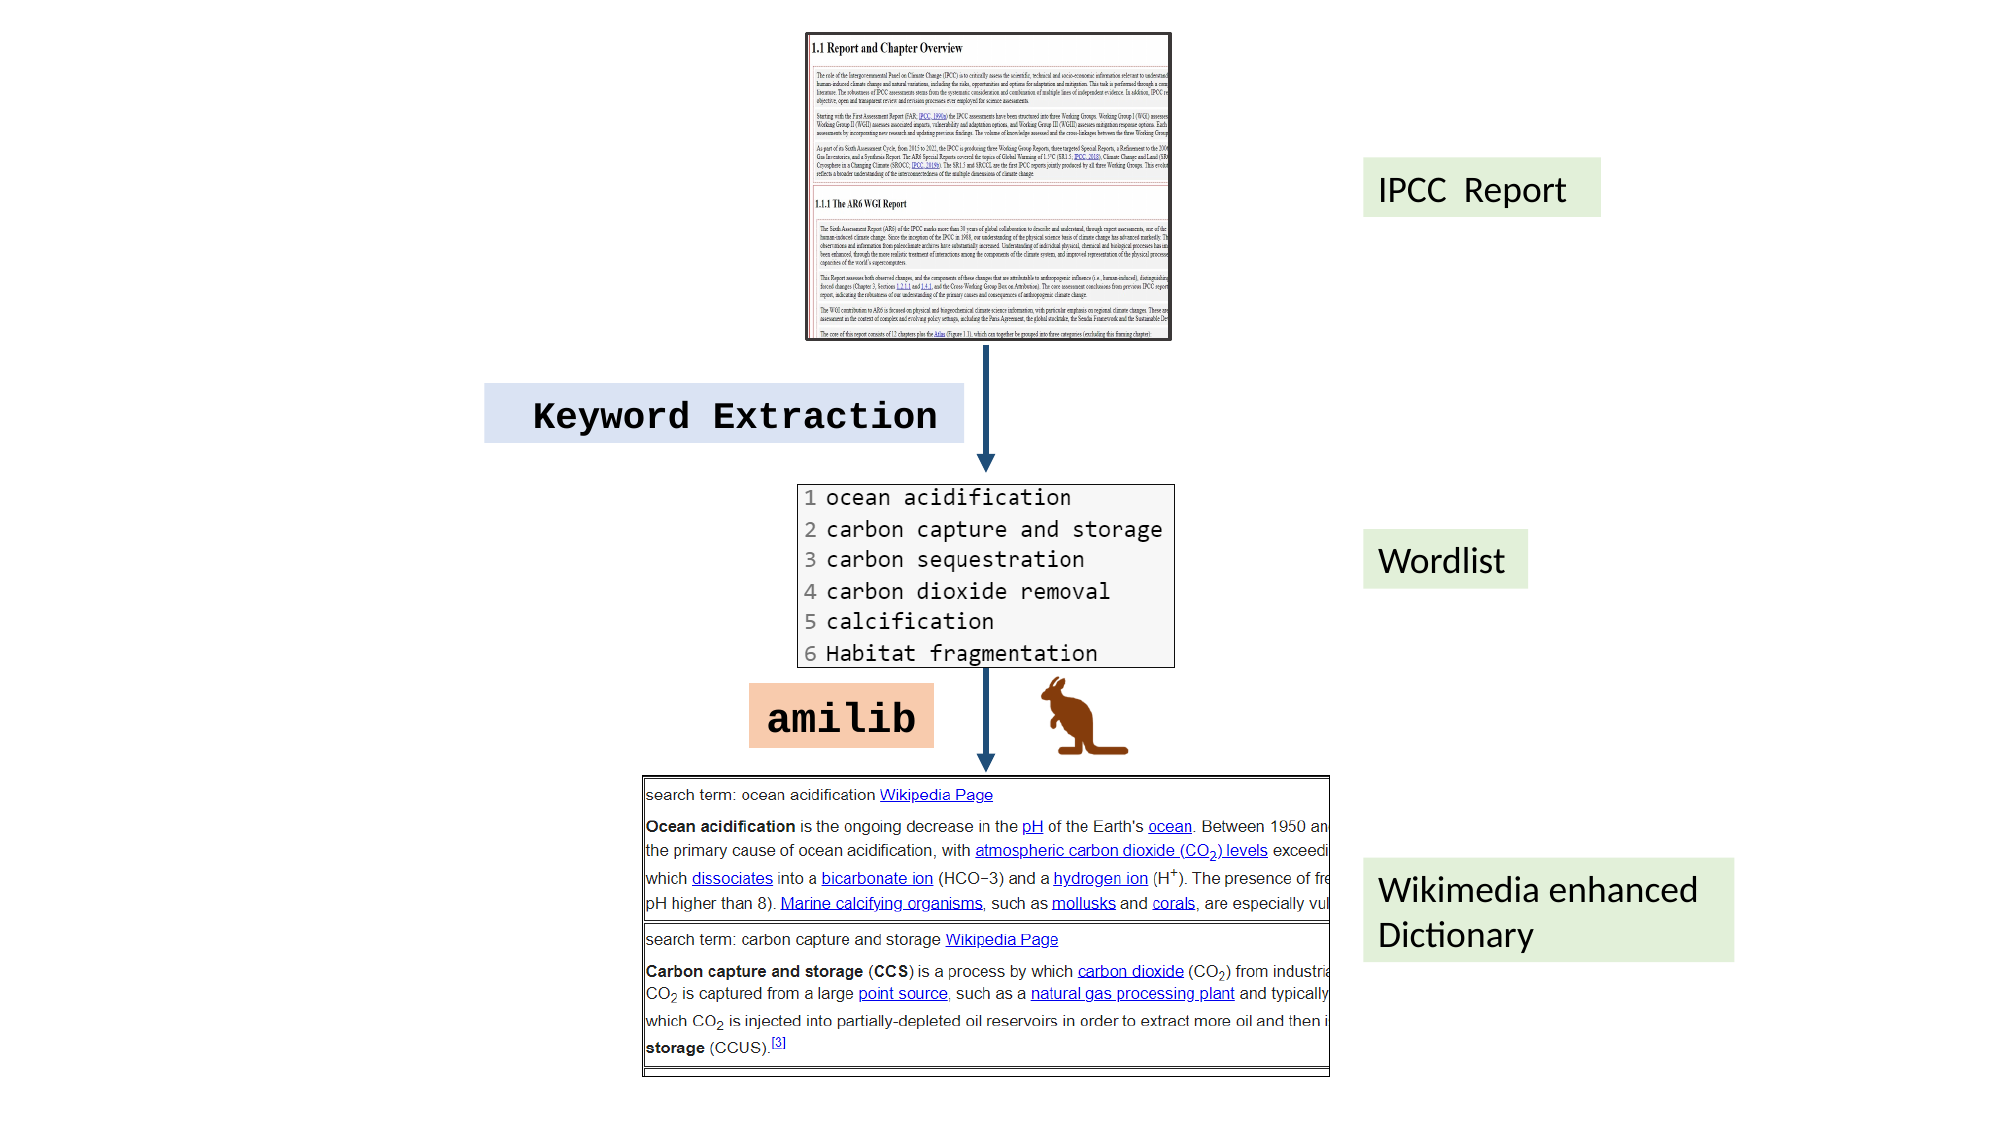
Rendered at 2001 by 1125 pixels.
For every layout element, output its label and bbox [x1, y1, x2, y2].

text_box [484, 34, 1735, 1078]
